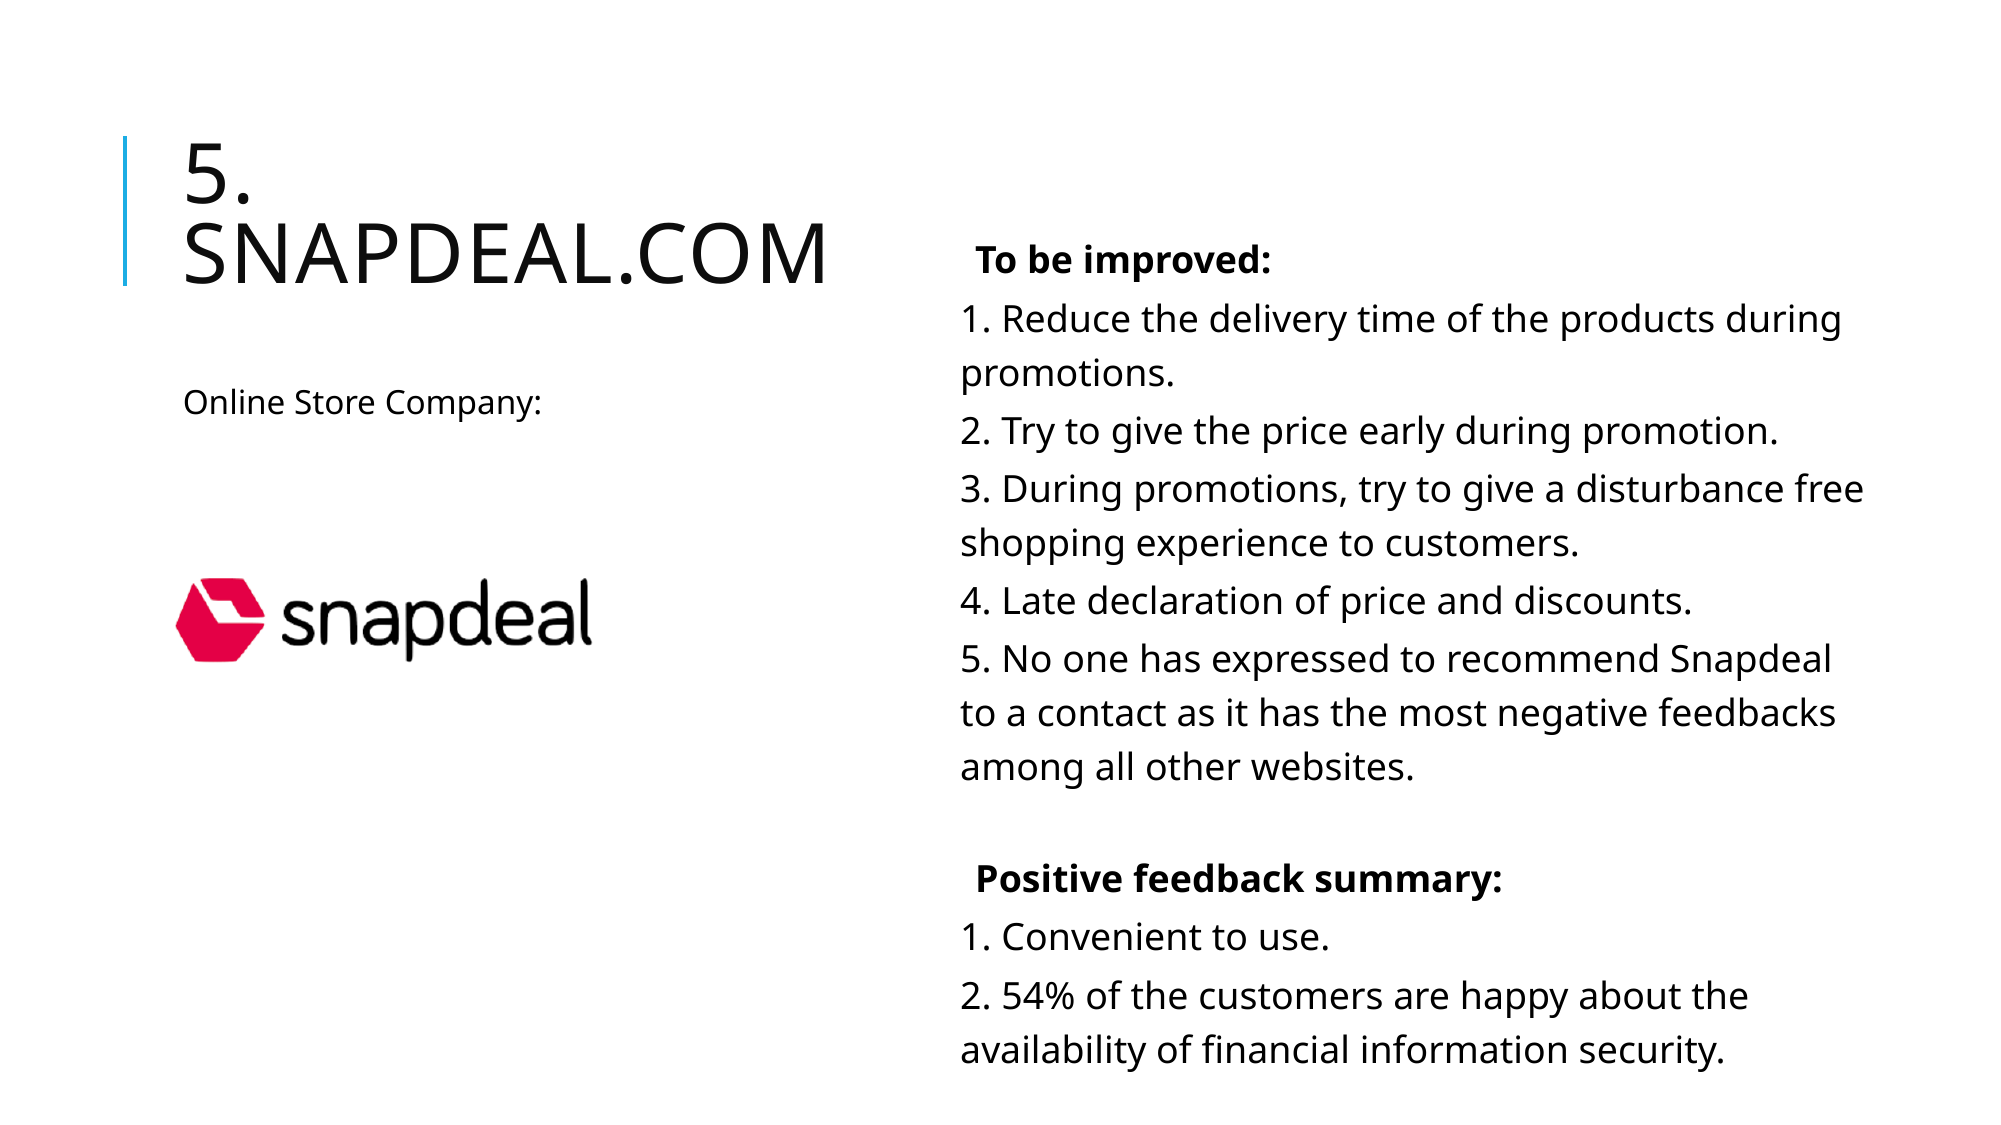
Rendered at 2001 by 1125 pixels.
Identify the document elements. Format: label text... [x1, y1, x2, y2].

title 5. Snapdeal.com [168, 77, 888, 363]
list To be improved: 1. Reduce the delivery time of the products during promotions. 2. Try to give the price early during promotion. 3. During promotions, try to give a disturbance free shopping experience to customers. 4. Late declaration of price and discounts. 5. No one has expressed to recommend Snapdeal to a contact as it has the most negative feedbacks among all other websites. Positive feedback summary: 1. Convenient to use. 2. 54% of the customers are happy about the availability of financial information security. [952, 219, 1885, 1071]
list Online Store Company: [168, 370, 888, 988]
picture [167, 562, 606, 670]
